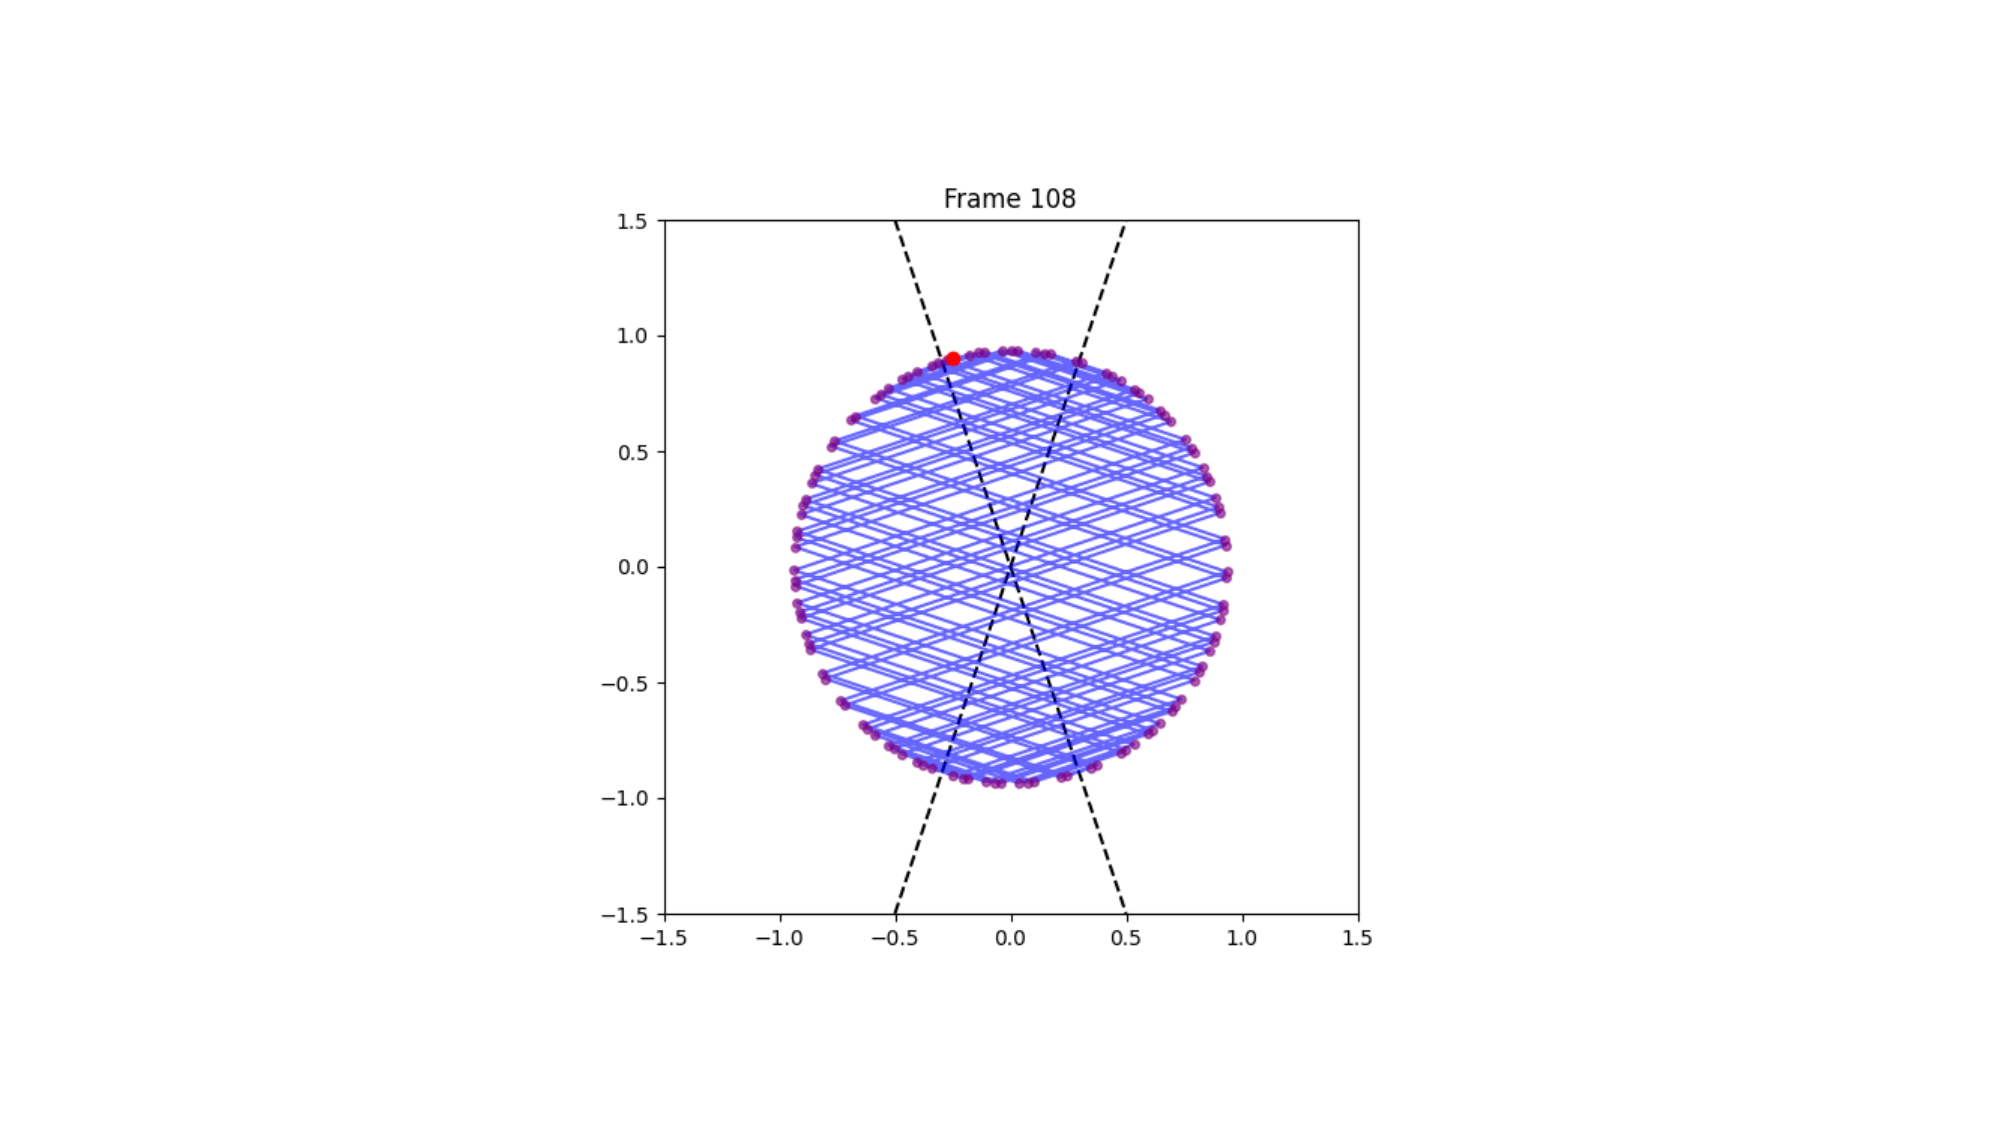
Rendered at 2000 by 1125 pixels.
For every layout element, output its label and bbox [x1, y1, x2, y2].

picture [549, 112, 1450, 1013]
